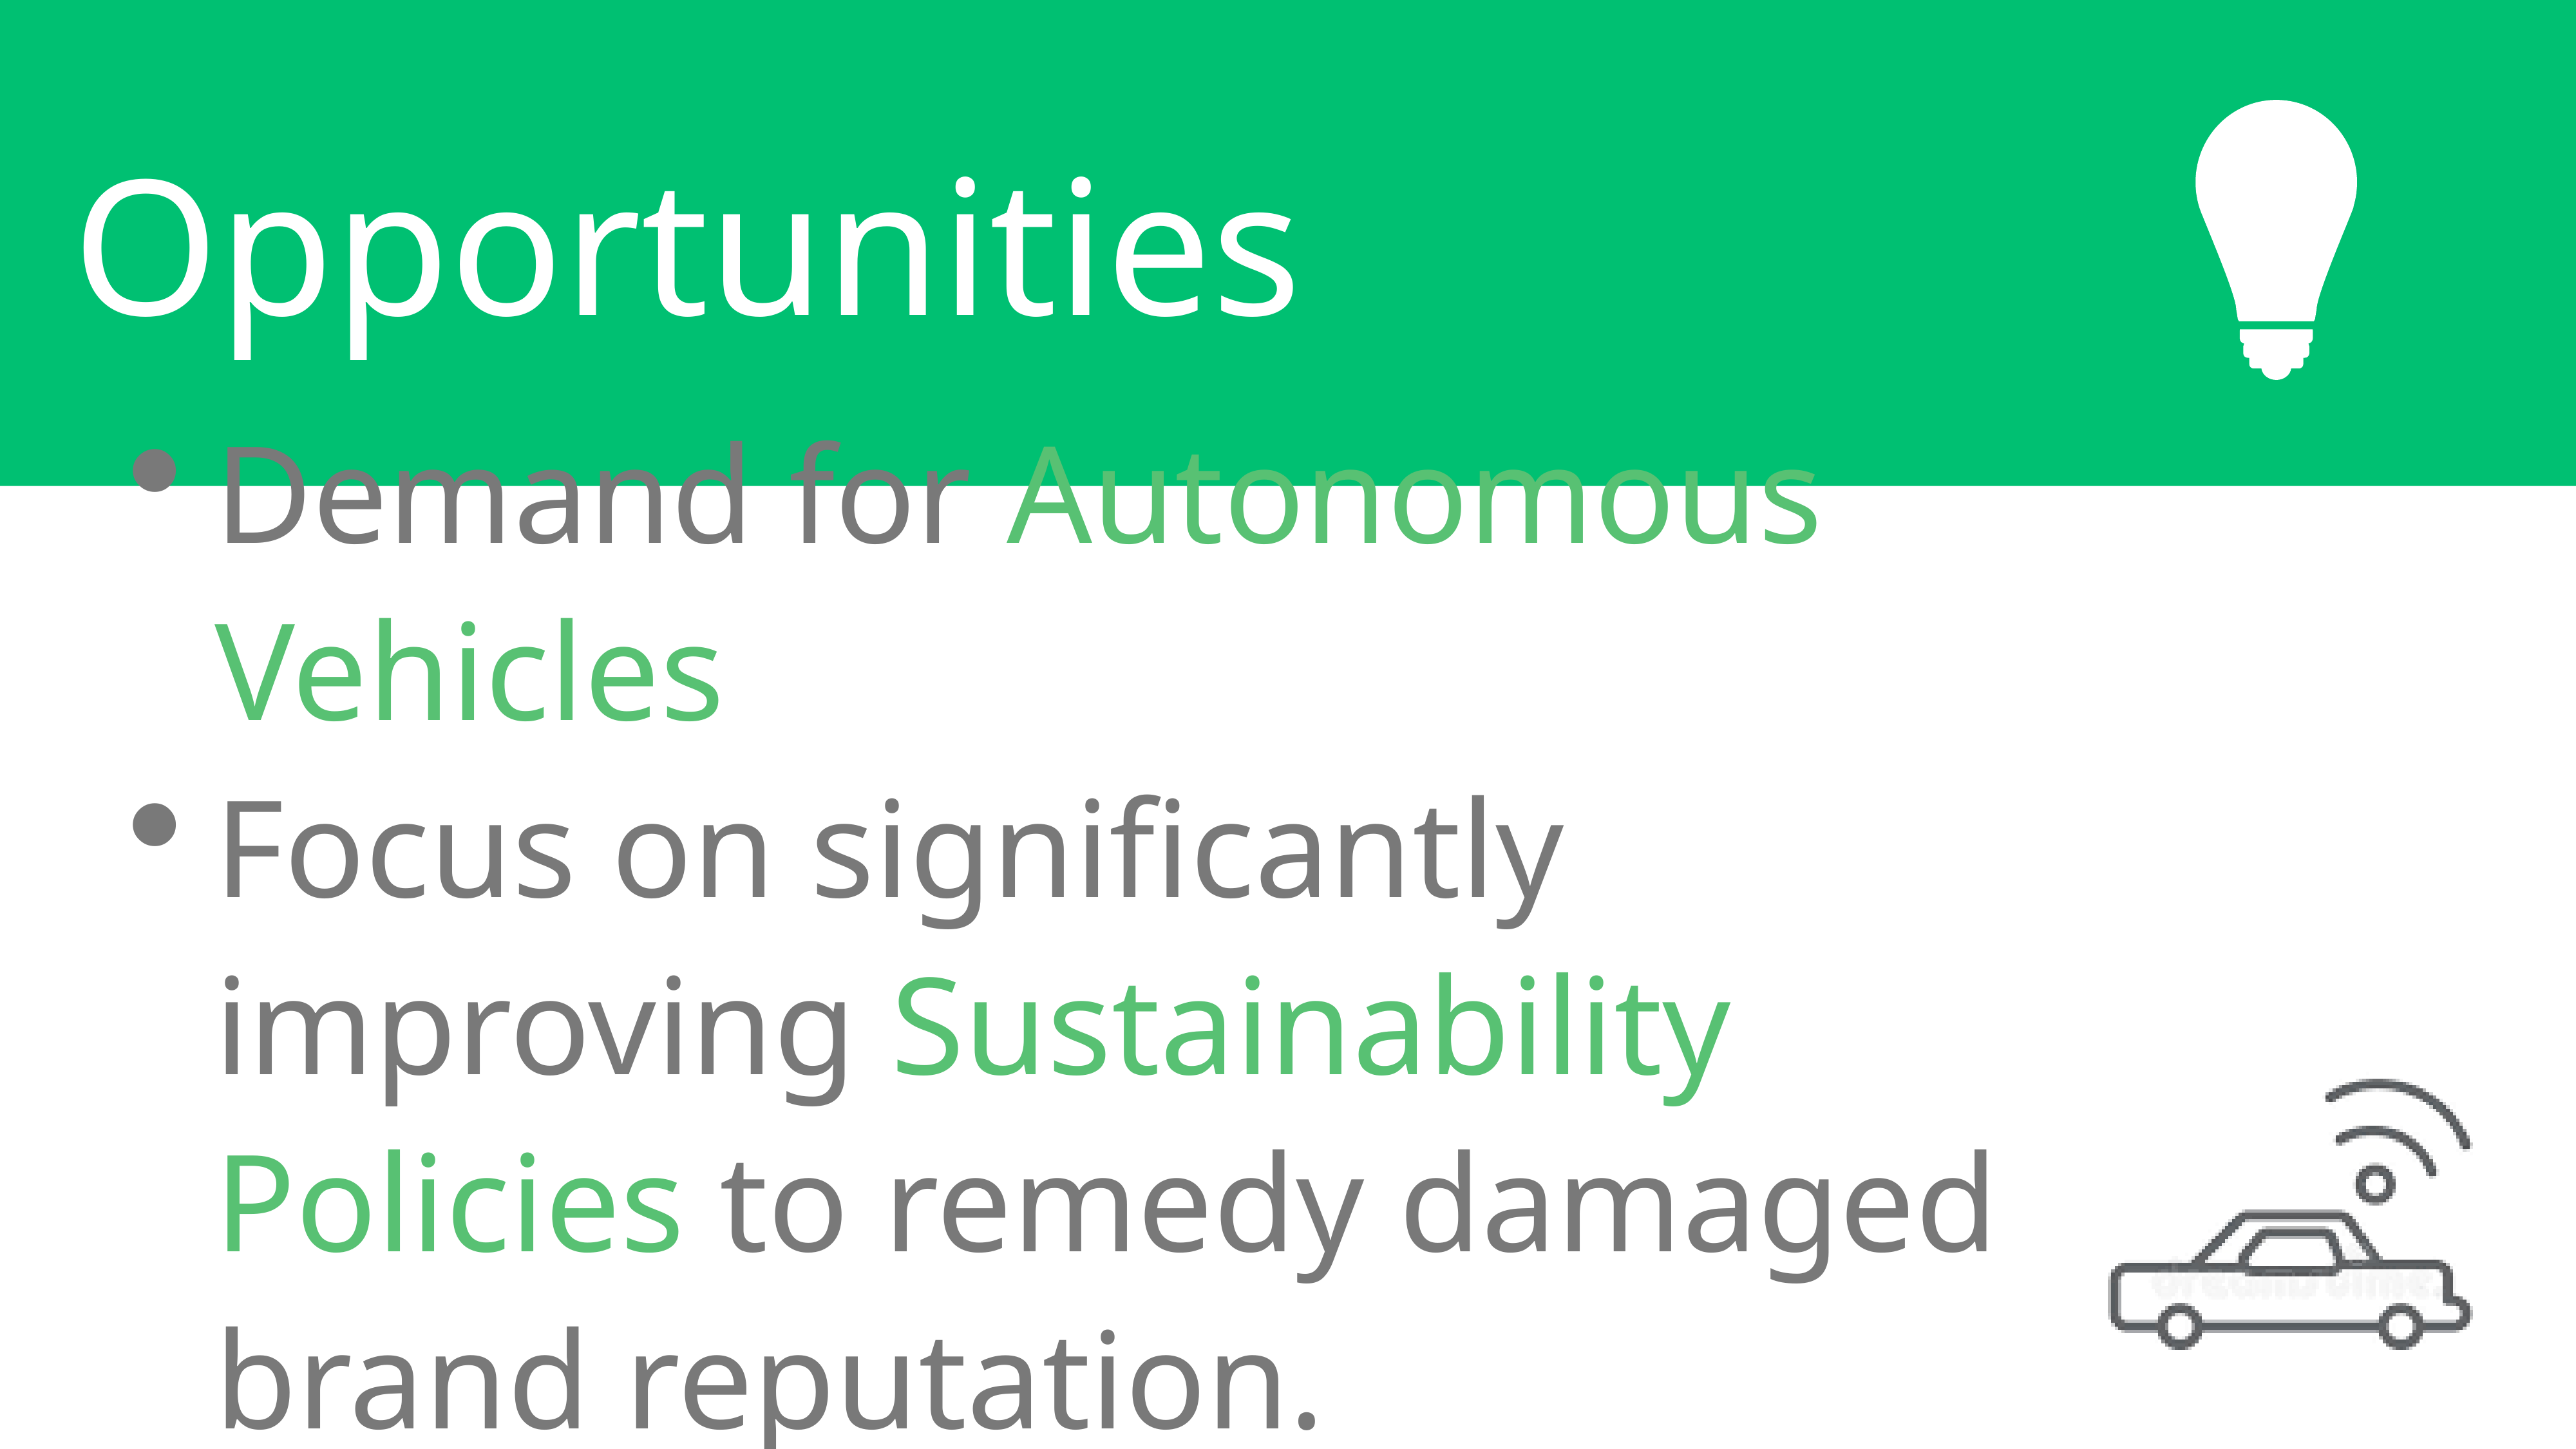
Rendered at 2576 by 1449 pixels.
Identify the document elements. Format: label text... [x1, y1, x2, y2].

text_box [0, 0, 2576, 486]
text_box Opportunities [66, 122, 1307, 358]
text_box [2239, 329, 2313, 380]
text_box [2195, 100, 2358, 321]
text_box Demand for Autonomous Vehicles Focus on significantly improving Sustainability Policies to remedy damaged brand reputation. [122, 388, 2196, 1449]
picture [2034, 1030, 2572, 1439]
